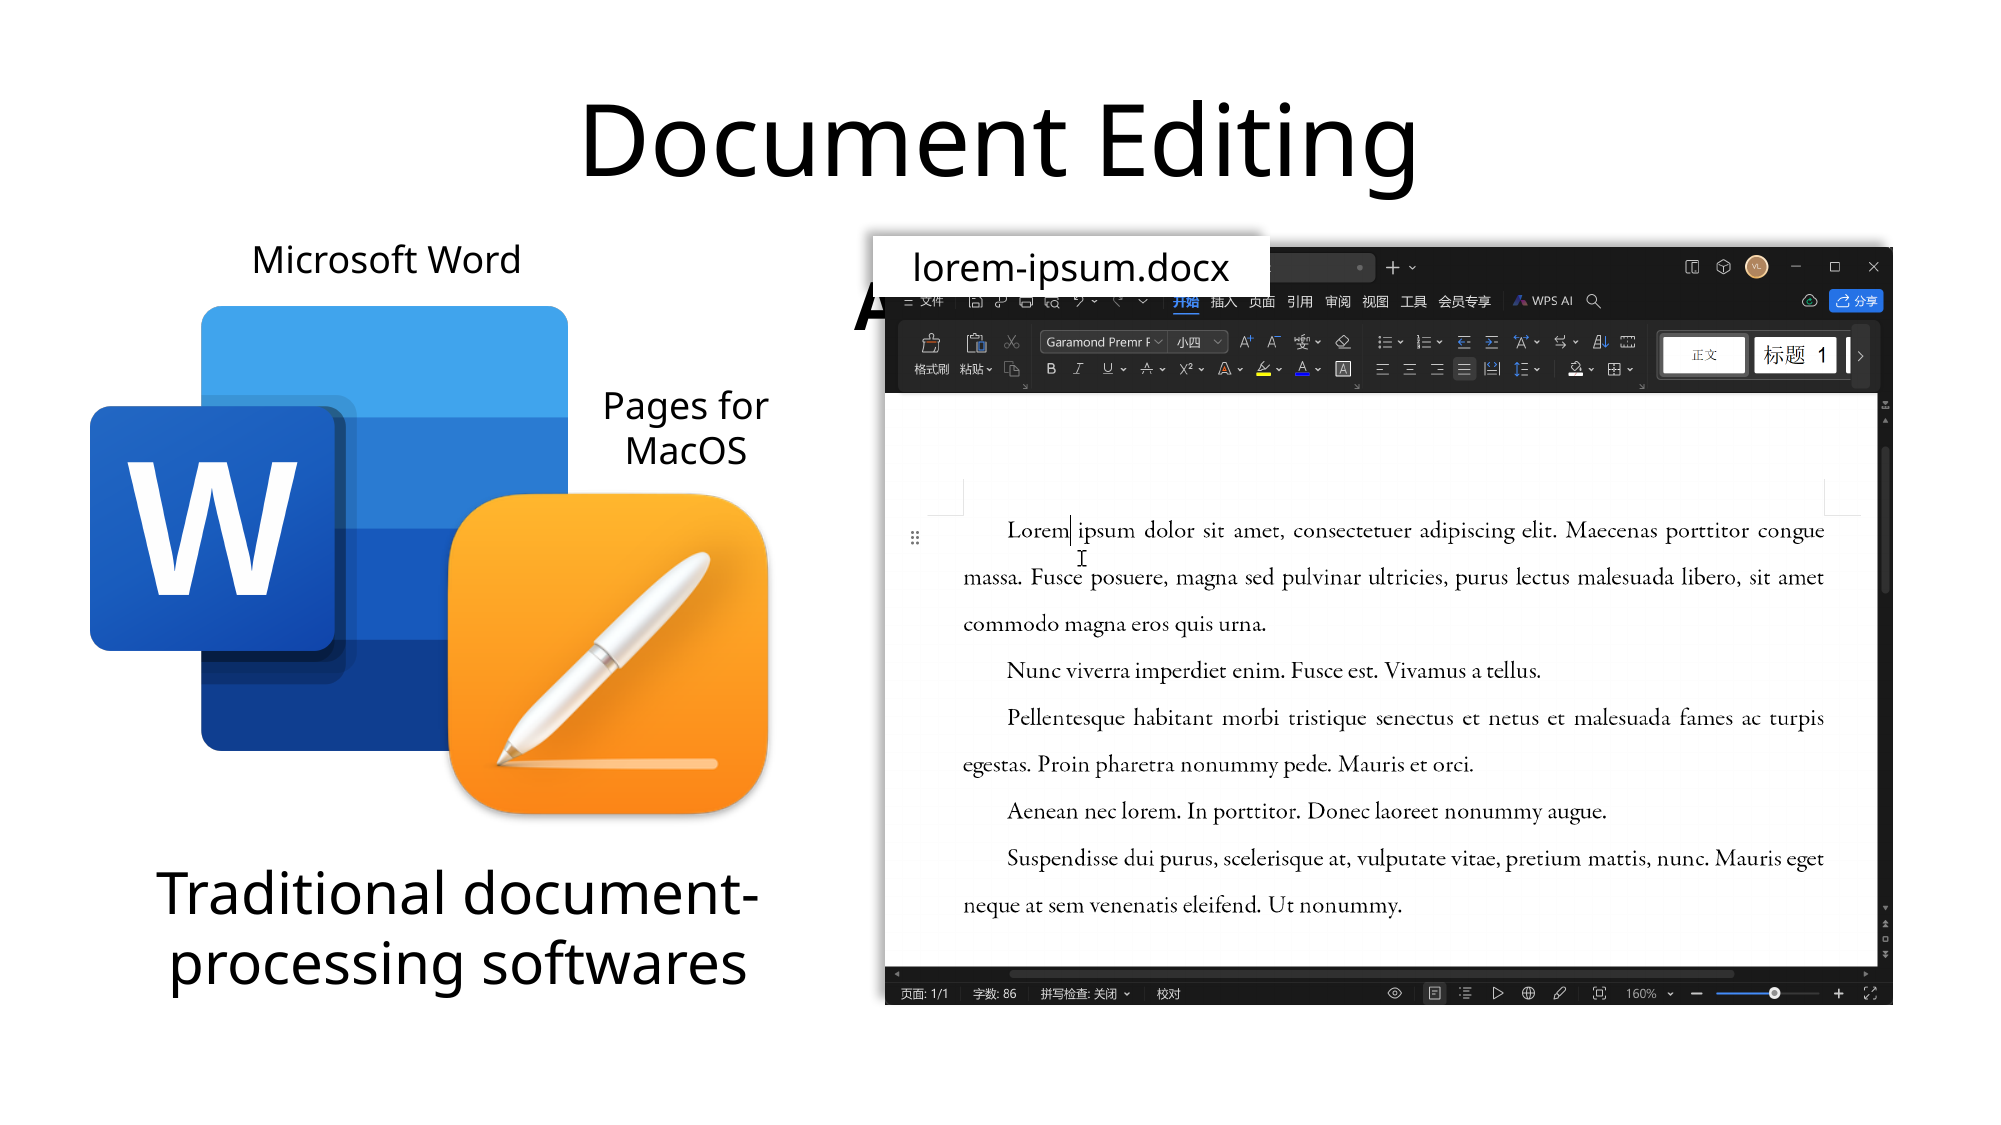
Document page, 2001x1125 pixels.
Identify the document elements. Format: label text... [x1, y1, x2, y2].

text_box Traditional document-processing softwares [108, 849, 809, 1004]
text_box Advantages sophisticated softwares What you see is what you get (WYSIWYG) [840, 216, 1905, 544]
picture [90, 305, 807, 853]
text_box Microsoft Word [227, 228, 546, 289]
picture [885, 246, 1894, 1005]
text_box Pages for MacOS [580, 374, 792, 455]
text_box Document Editing [542, 69, 1458, 205]
text_box lorem-ipsum.docx [873, 236, 1269, 297]
